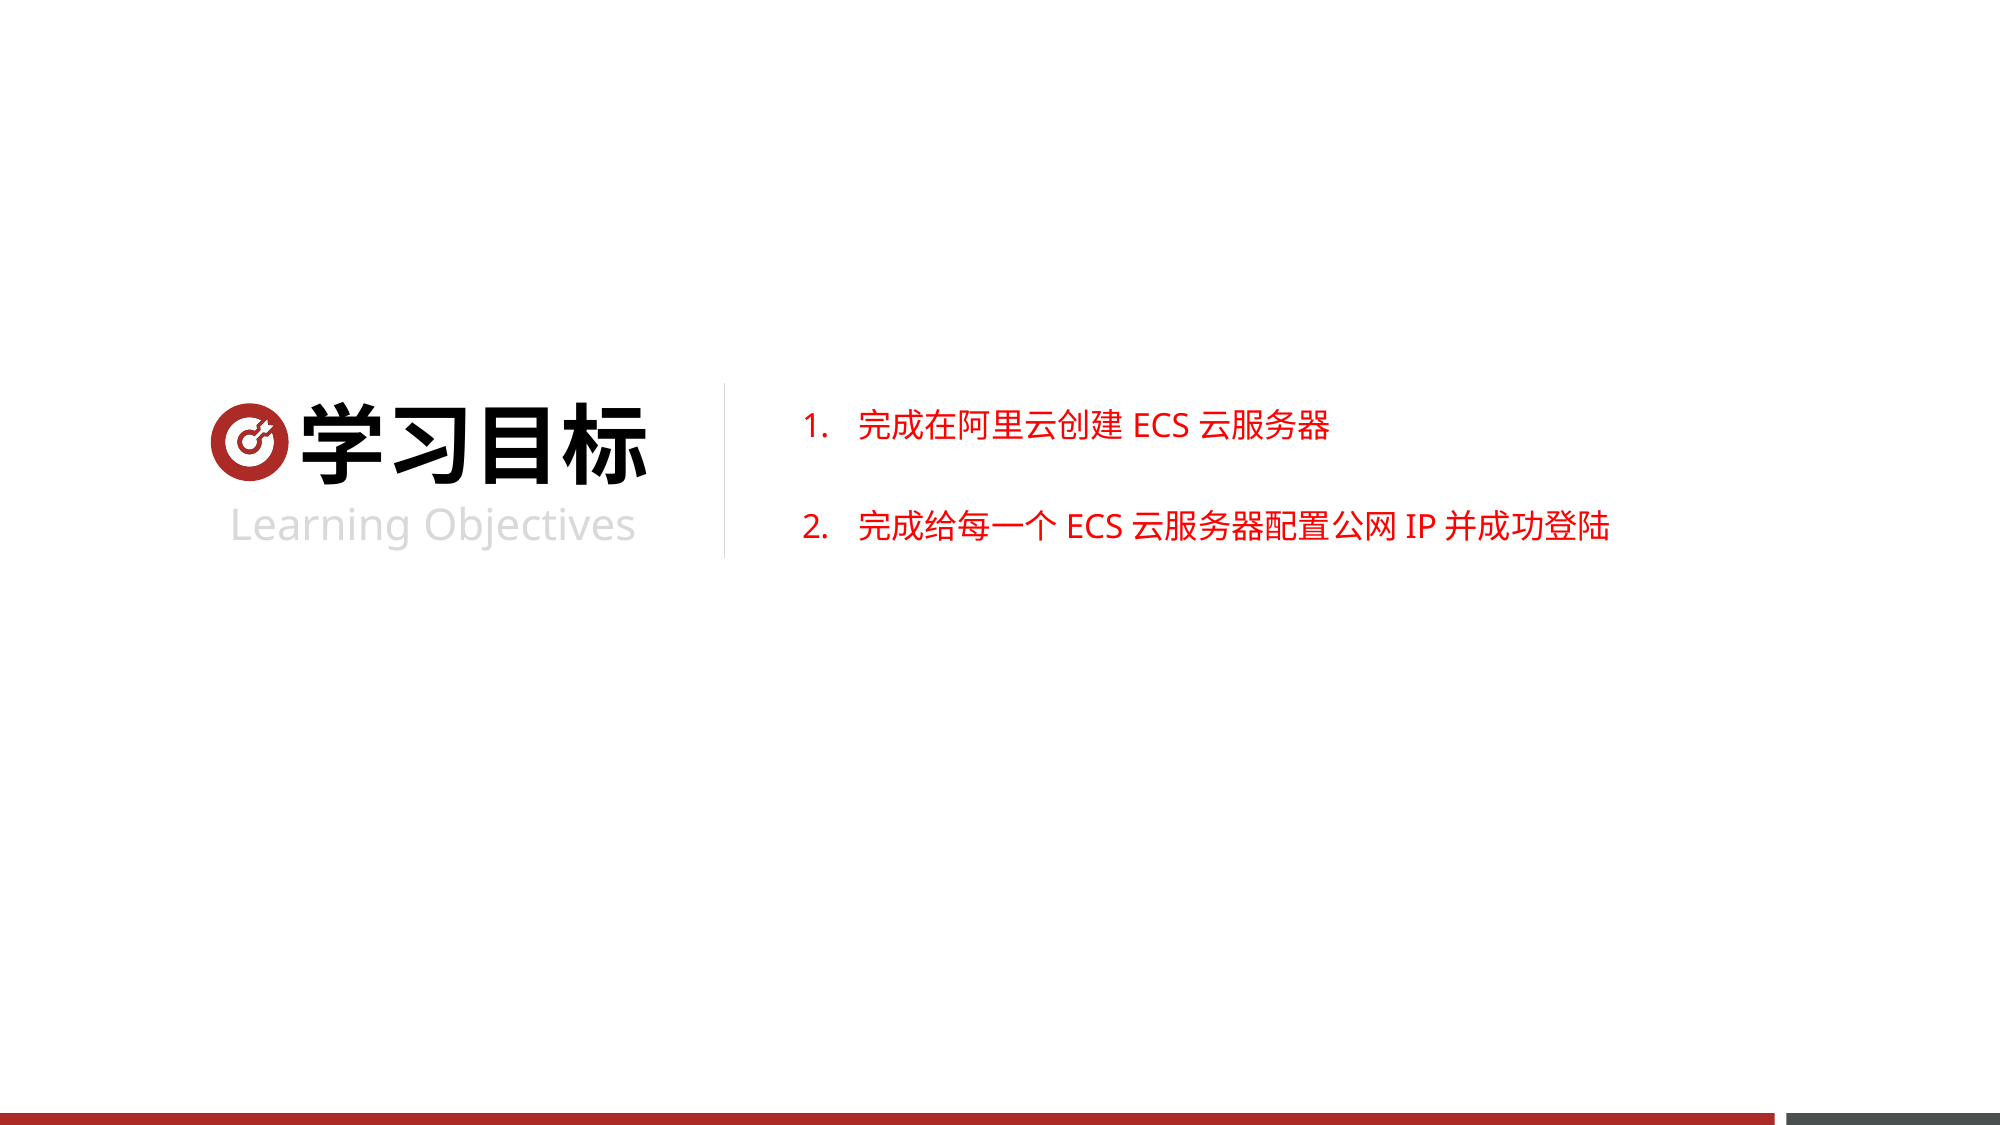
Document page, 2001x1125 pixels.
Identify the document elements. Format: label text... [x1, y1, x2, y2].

picture [216, 408, 283, 476]
list 完成在阿里云创建ECS云服务器 完成给每一个ECS云服务器配置公网IP并成功登陆 [787, 239, 1821, 670]
